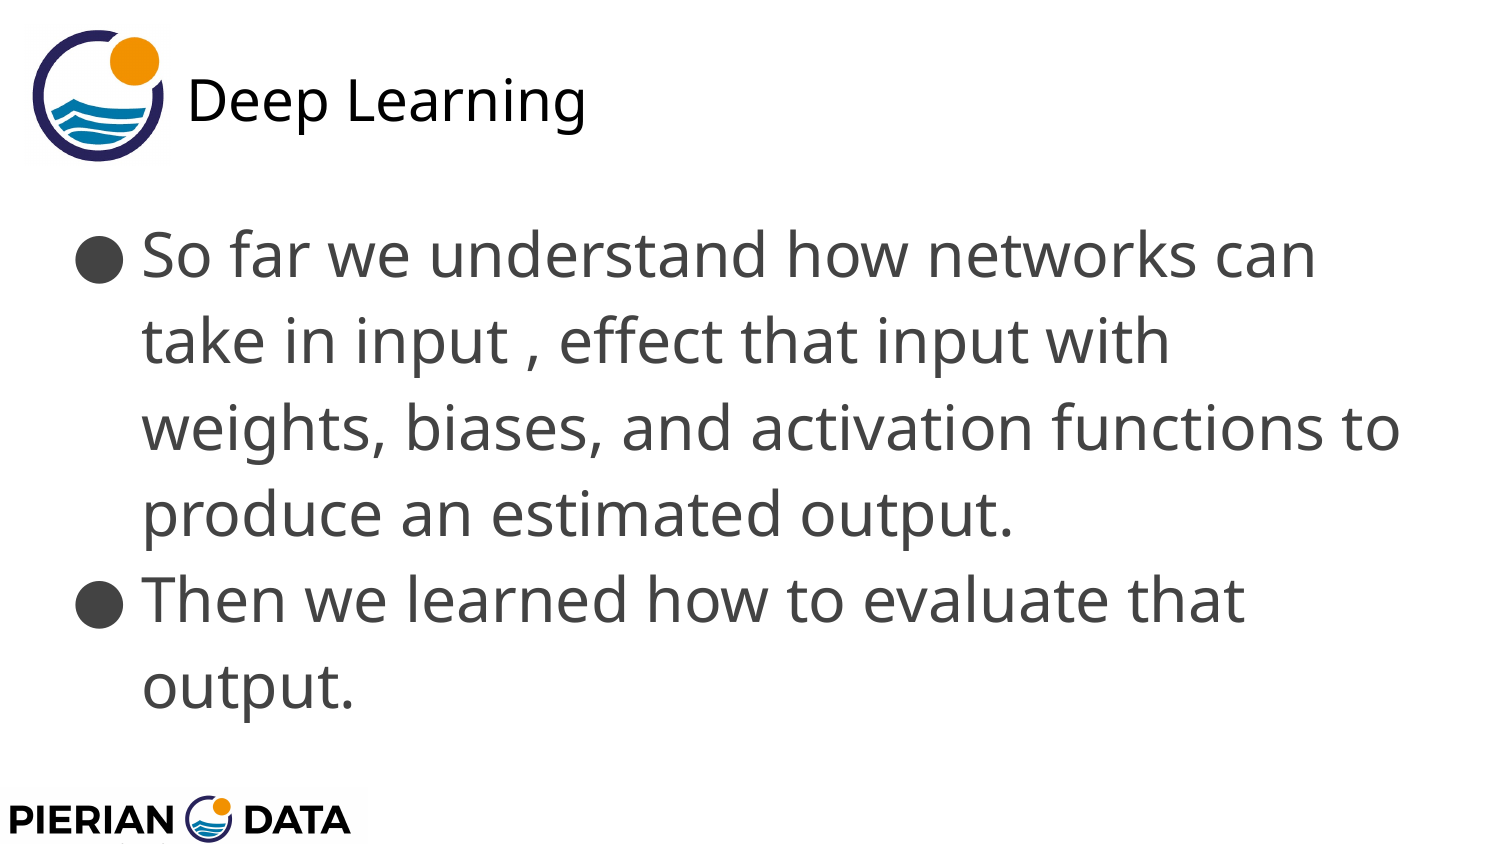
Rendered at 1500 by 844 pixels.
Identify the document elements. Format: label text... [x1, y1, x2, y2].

title Deep Learning [176, 48, 1449, 143]
picture [24, 24, 172, 167]
list So far we understand how networks can take in input , effect that input with weights, biases, and activation functions to produce an estimated output. Then we learned how to evaluate that output. [51, 189, 1449, 750]
picture [0, 787, 368, 844]
